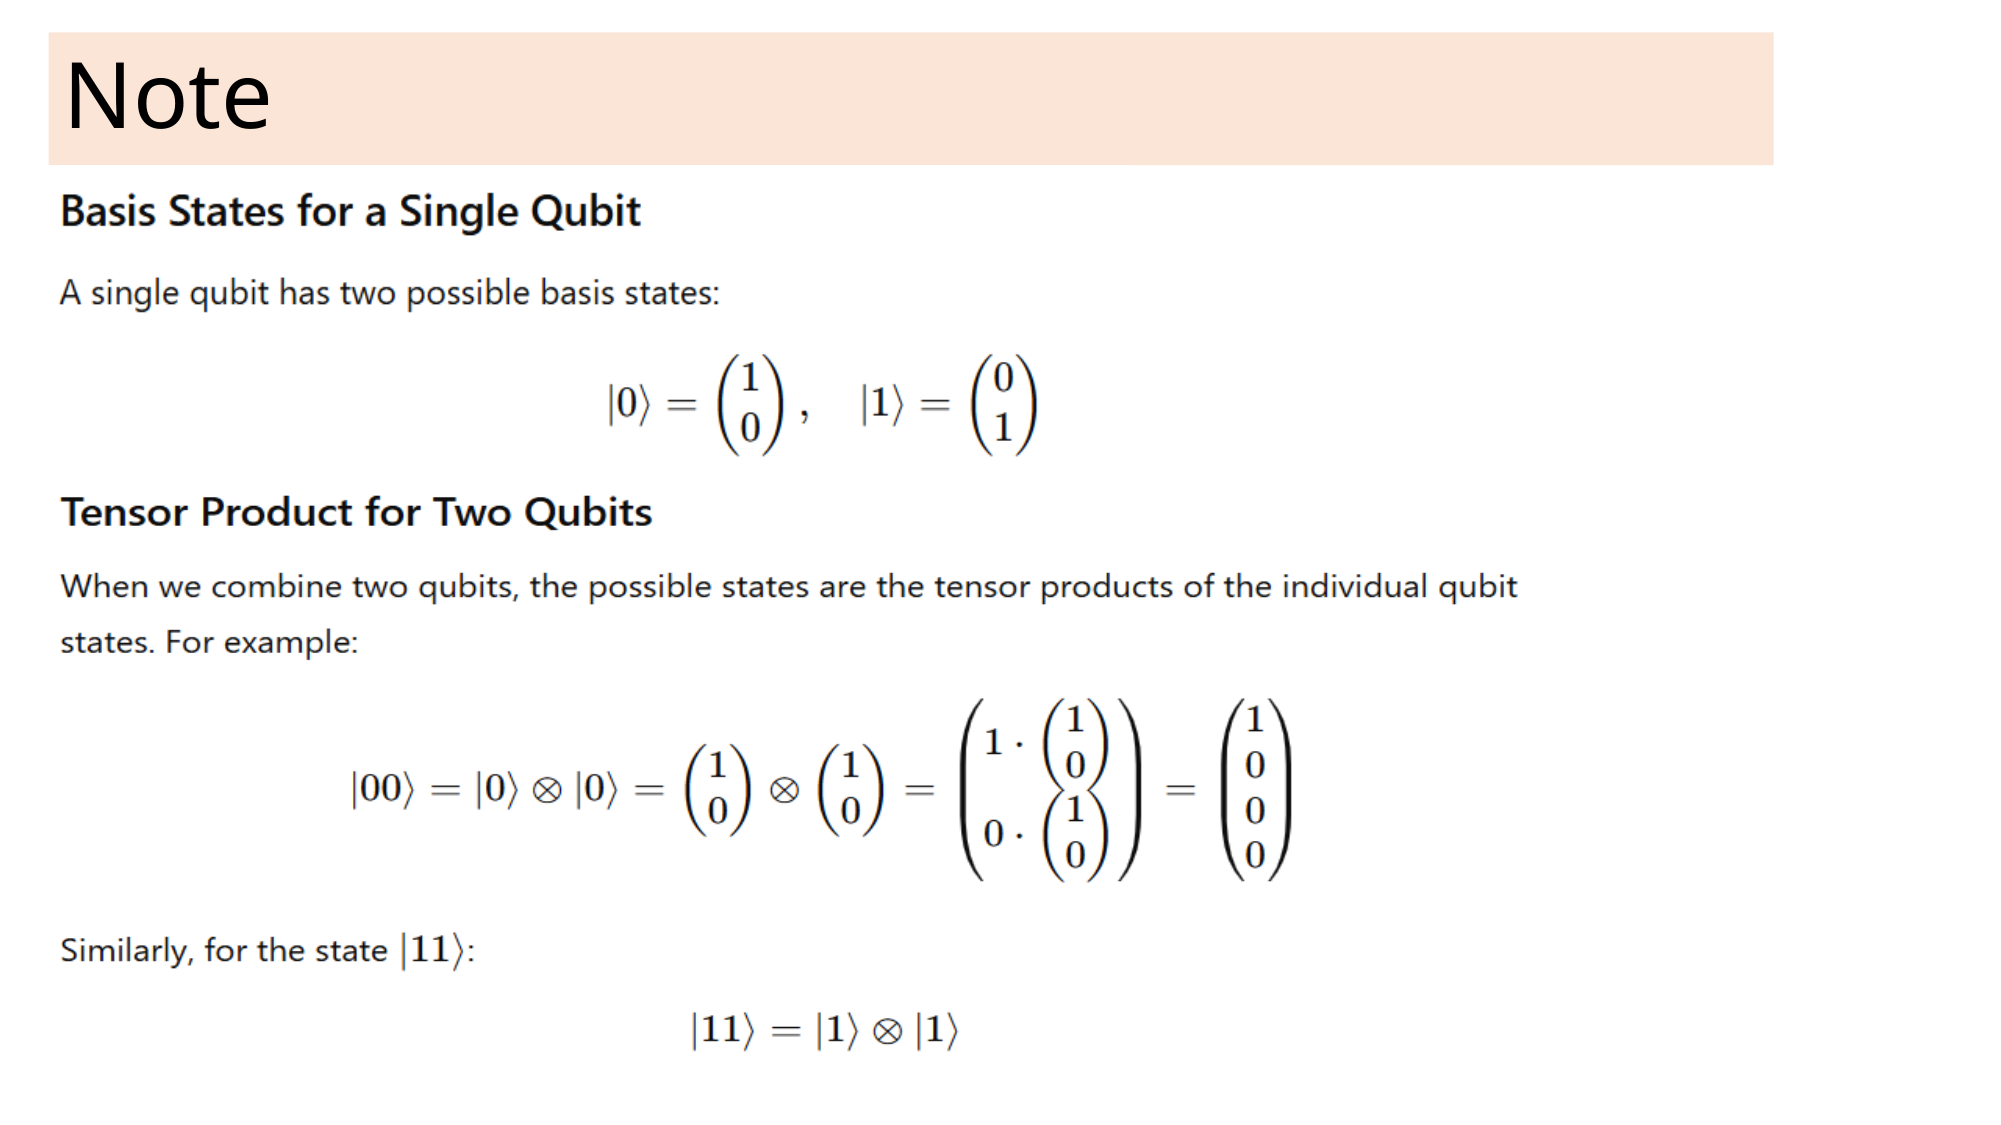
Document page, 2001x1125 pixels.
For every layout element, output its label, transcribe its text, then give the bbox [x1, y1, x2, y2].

title Note [48, 32, 1774, 166]
picture [37, 165, 1554, 1057]
